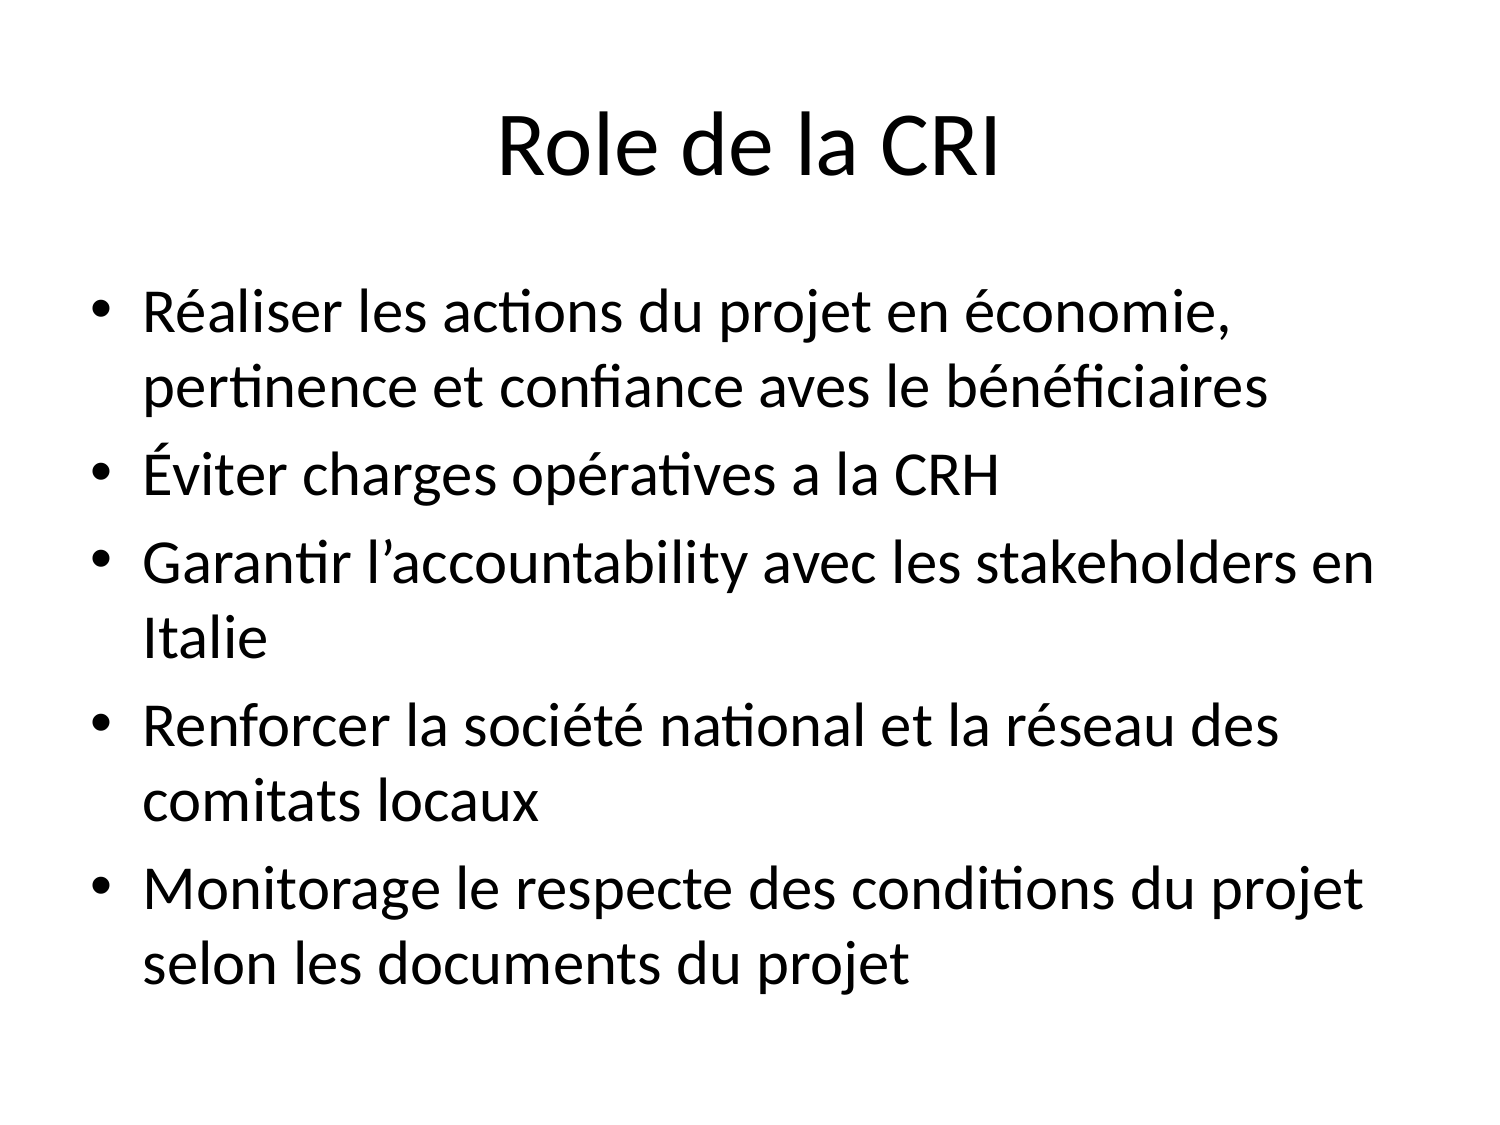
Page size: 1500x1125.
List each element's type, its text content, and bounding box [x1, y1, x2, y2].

list Réaliser les actions du projet en économie, pertinence et confiance aves le bénéficiaires Éviter charges opératives a la CRH Garantir l’accountability avec les stakeholders en Italie Renforcer la société national et la réseau des comitats locaux Monitorage le respecte des conditions du projet selon les documents du projet [75, 262, 1425, 1005]
title Role de la CRI [75, 45, 1425, 233]
